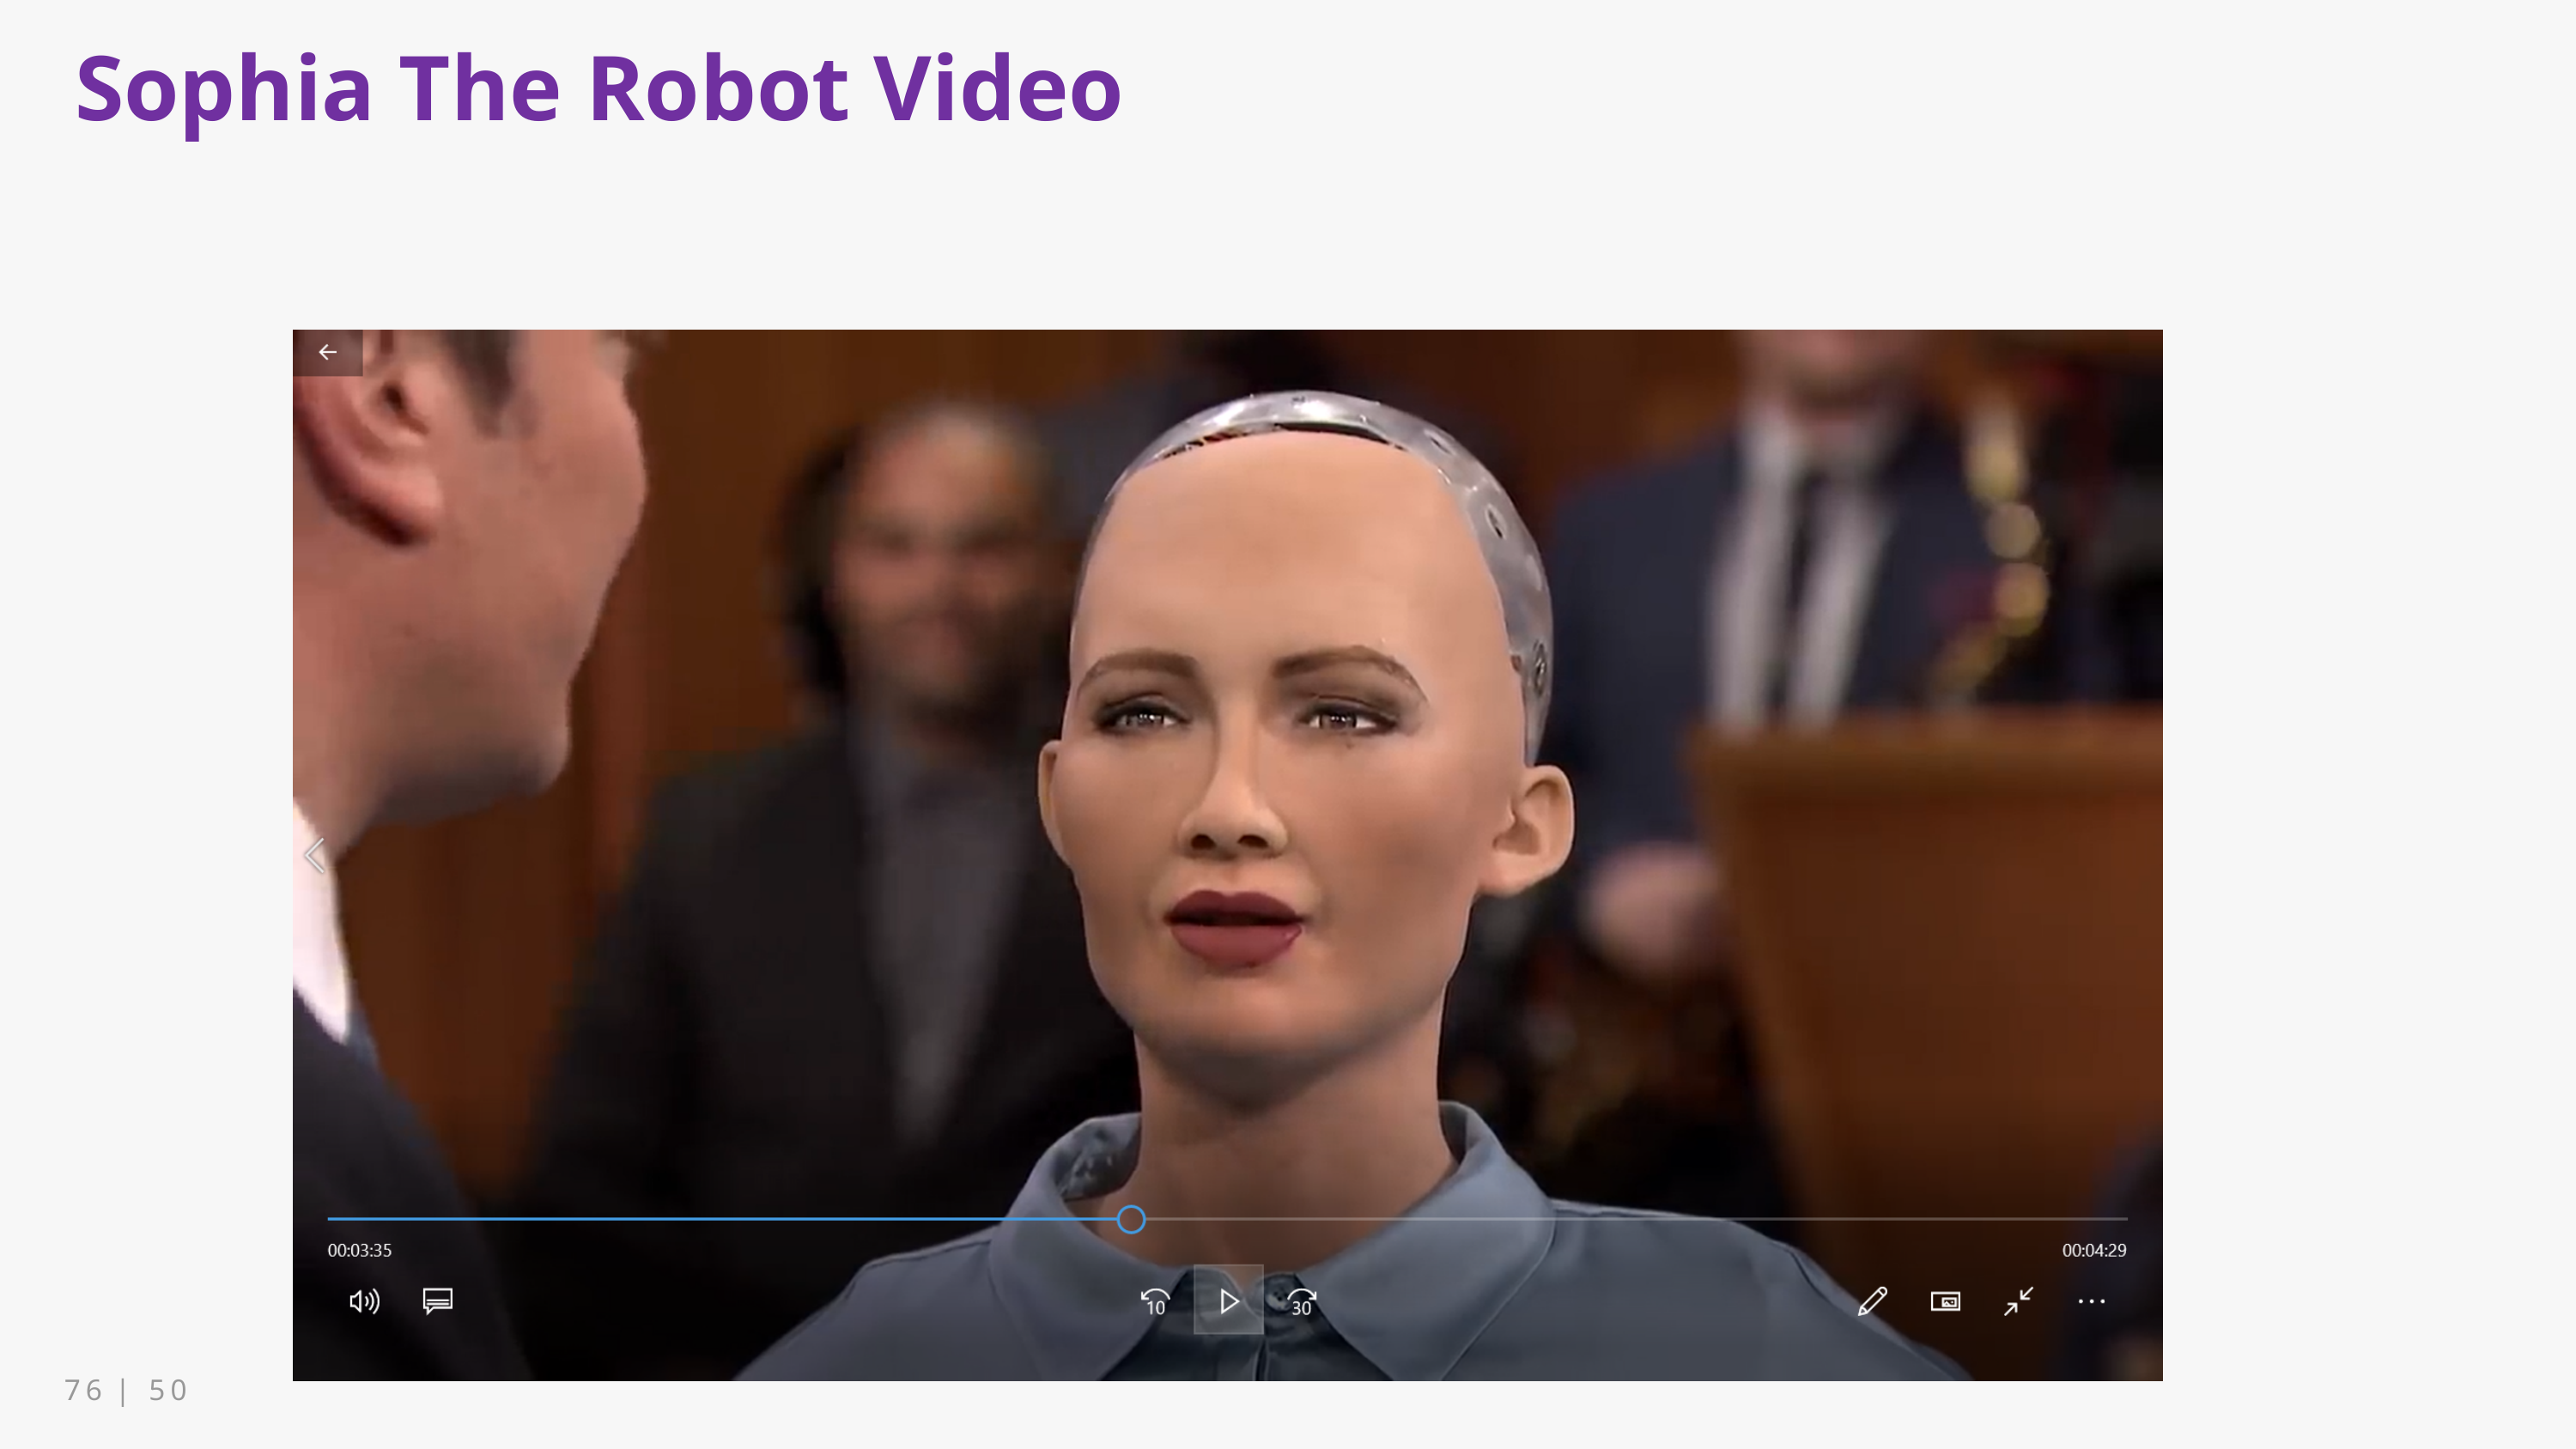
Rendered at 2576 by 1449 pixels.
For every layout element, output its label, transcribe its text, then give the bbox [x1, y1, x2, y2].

picture [293, 330, 2163, 1381]
title Sophia The Robot Video [62, 37, 2188, 292]
